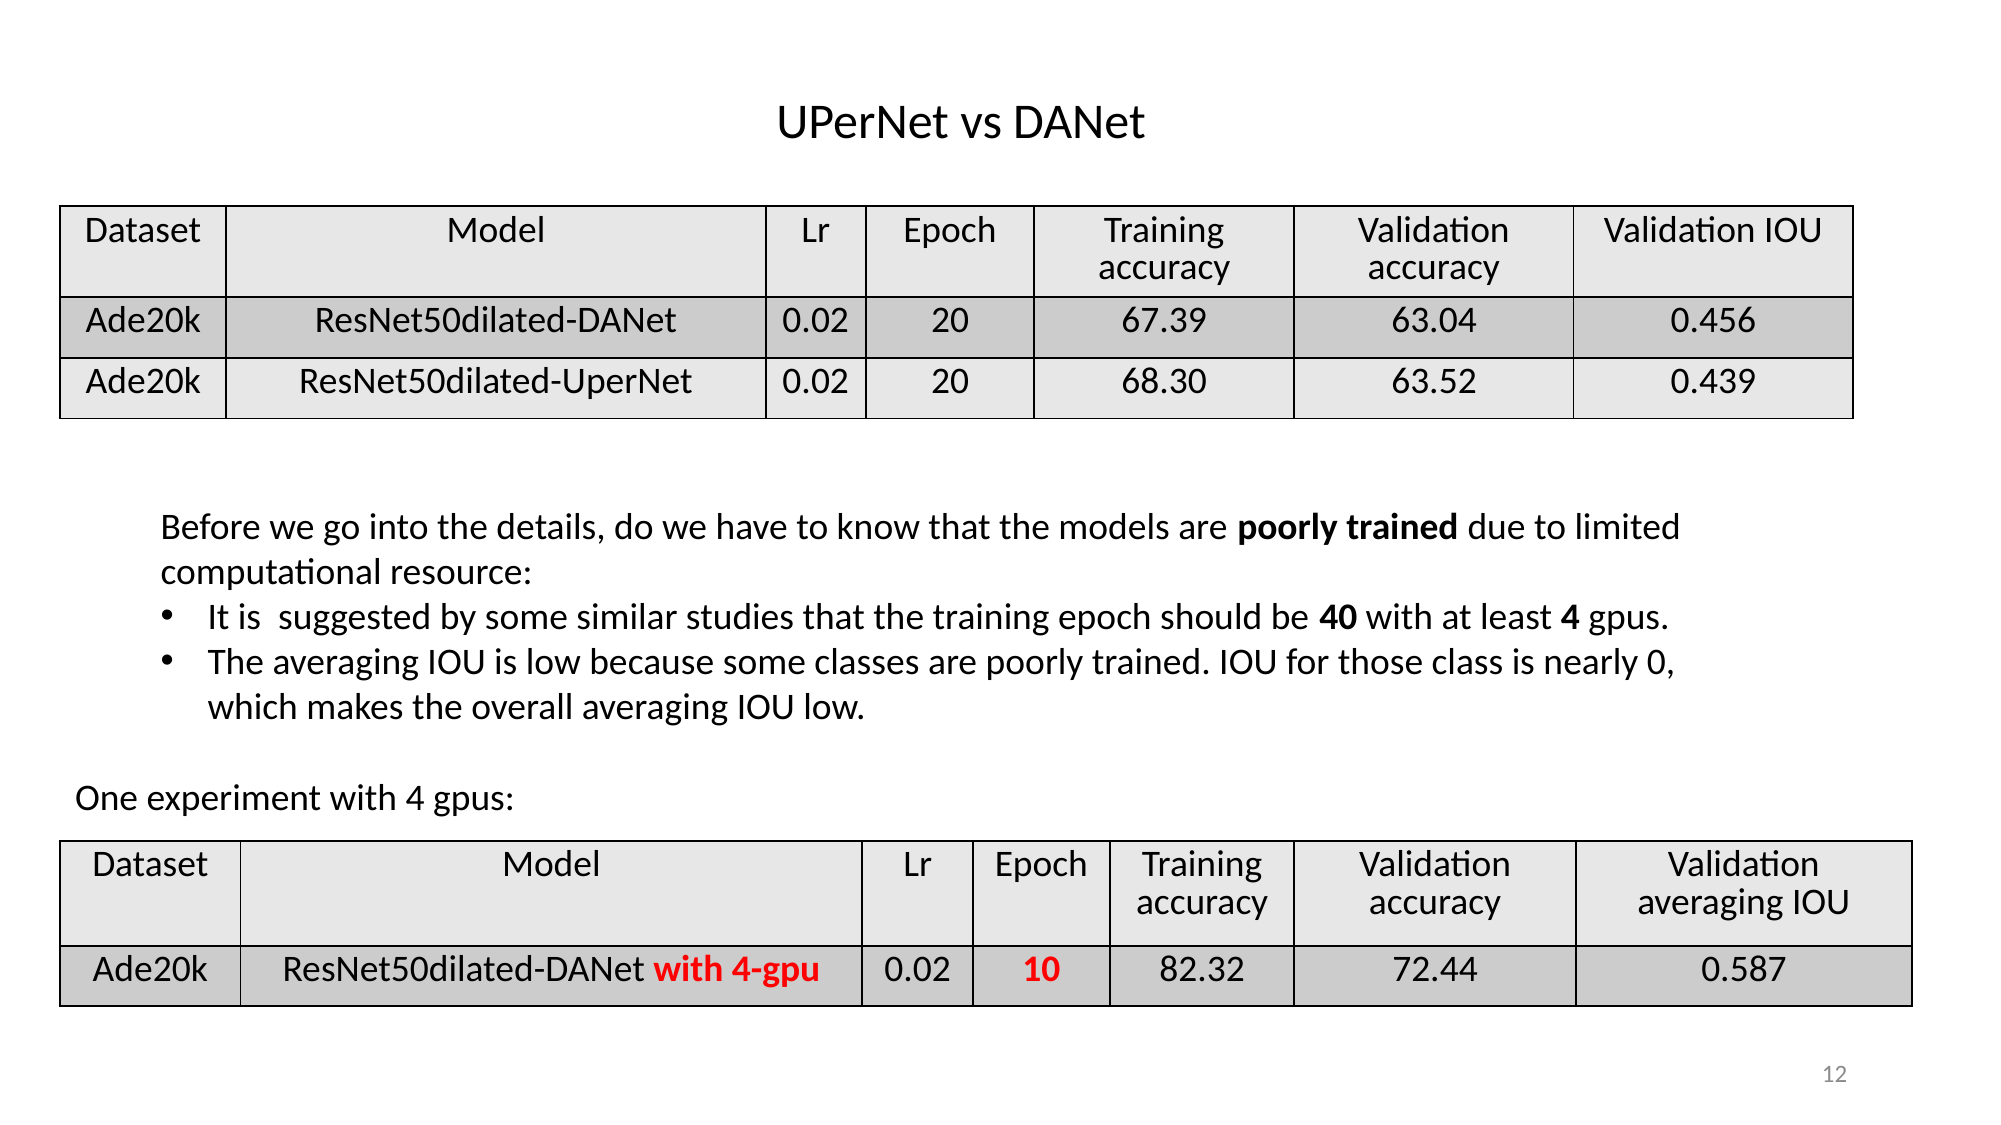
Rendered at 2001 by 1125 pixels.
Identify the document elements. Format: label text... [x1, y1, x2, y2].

table_cell 82.32 [1111, 947, 1293, 1005]
table_cell 0.587 [1577, 947, 1911, 1005]
slide_number 12 [1412, 1042, 1863, 1103]
table_header Dataset [61, 842, 240, 945]
table_header Lr [767, 207, 865, 296]
table_cell 0.02 [767, 359, 865, 418]
table_header Epoch [867, 207, 1033, 296]
table_header Model [227, 207, 765, 296]
table_cell ResNet50dilated-UperNet [227, 359, 765, 418]
table_cell 68.30 [1035, 359, 1293, 418]
table_header Validation accuracy [1295, 842, 1575, 945]
text_box One experiment with 4 gpus: [60, 765, 589, 826]
text_box UPerNet vs DANet [328, 80, 1594, 156]
table_header Validation averaging IOU [1577, 842, 1911, 945]
table_cell 0.02 [863, 947, 972, 1005]
table_header Training accuracy [1111, 842, 1293, 945]
table_header Model [241, 842, 861, 945]
table_header Dataset [61, 207, 225, 296]
table_cell 67.39 [1035, 298, 1293, 357]
table_header Validation IOU [1574, 207, 1852, 296]
table_cell 0.456 [1574, 298, 1852, 357]
table_cell 20 [867, 298, 1033, 357]
table_header Epoch [974, 842, 1109, 945]
table_cell 72.44 [1295, 947, 1575, 1005]
table_header Lr [863, 842, 972, 945]
table_cell Ade20k [61, 359, 225, 418]
table_cell Ade20k [61, 298, 225, 357]
table_cell 20 [867, 359, 1033, 418]
table_cell 10 [974, 947, 1109, 1005]
table_cell ResNet50dilated-DANet [227, 298, 765, 357]
text_box Before we go into the details, do we have to know that the models are poorly trained due to limited computational resource: It is suggested by some similar studies that the training epoch should be 40 with at least 4 gpus. The averaging IOU is low because some classes are poorly trained. IOU for those class is nearly 0, which makes the overall averaging IOU low. [145, 494, 1777, 780]
table_cell 0.02 [767, 298, 865, 357]
table_cell ResNet50dilated-DANet with 4-gpu [241, 947, 861, 1005]
table_cell 63.04 [1295, 298, 1573, 357]
table_cell Ade20k [61, 947, 240, 1005]
table_header Validation accuracy [1295, 207, 1573, 296]
table_cell 0.439 [1574, 359, 1852, 418]
table_header Training accuracy [1035, 207, 1293, 296]
table_cell 63.52 [1295, 359, 1573, 418]
